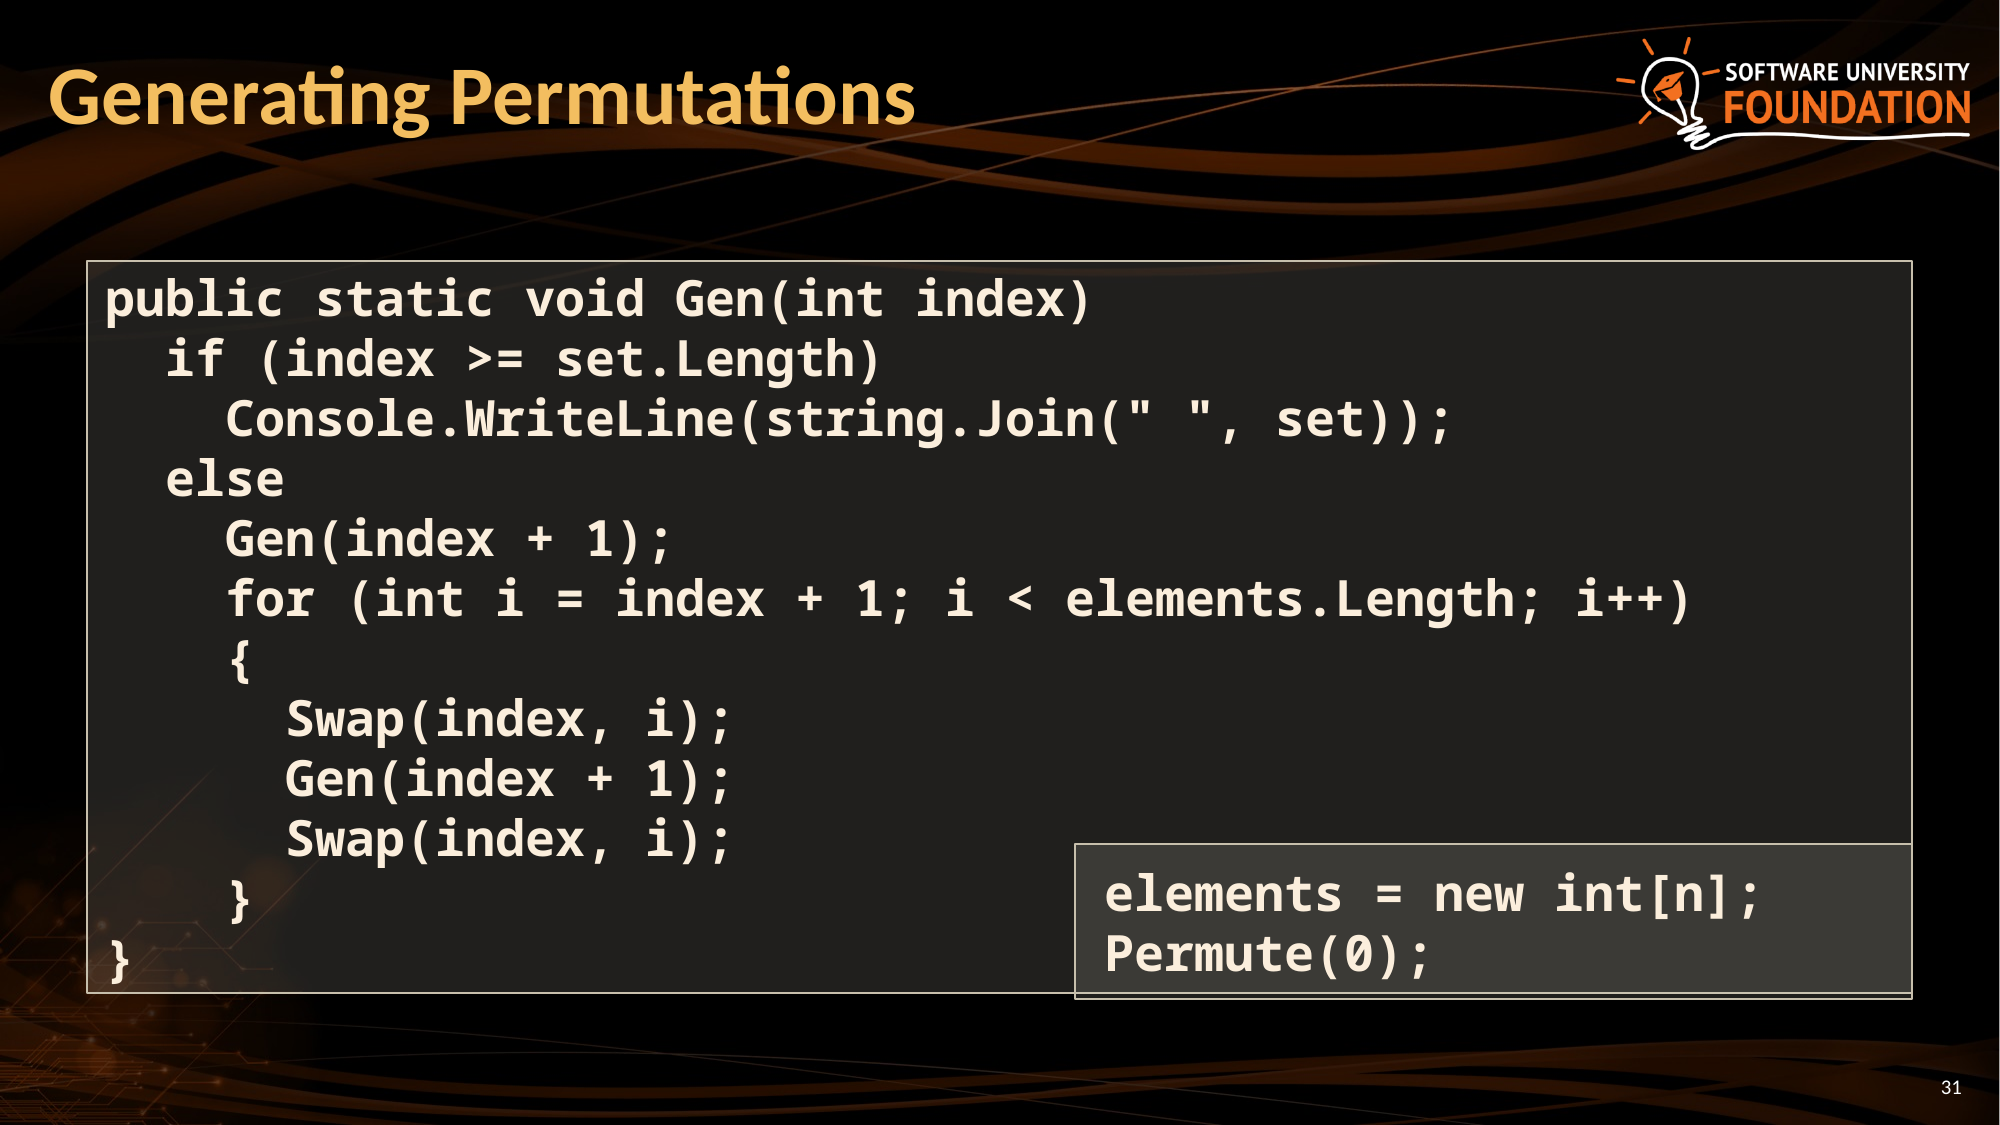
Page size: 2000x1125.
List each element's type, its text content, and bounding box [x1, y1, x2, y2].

text_box [30, 6, 1602, 189]
text_box elements = new int[n]; Permute(0); [1074, 843, 1913, 1000]
text_box public static void Gen(int index) if (index >= set.Length) Console.WriteLine(string.Join(" ", set)); else Gen(index + 1); for (int i = index + 1; i < elements.Length; i++) { Swap(index, i); Gen(index + 1); Swap(index, i); } } [87, 260, 1913, 993]
slide_number 31 [1897, 1070, 1968, 1103]
picture [0, 0, 2000, 1125]
